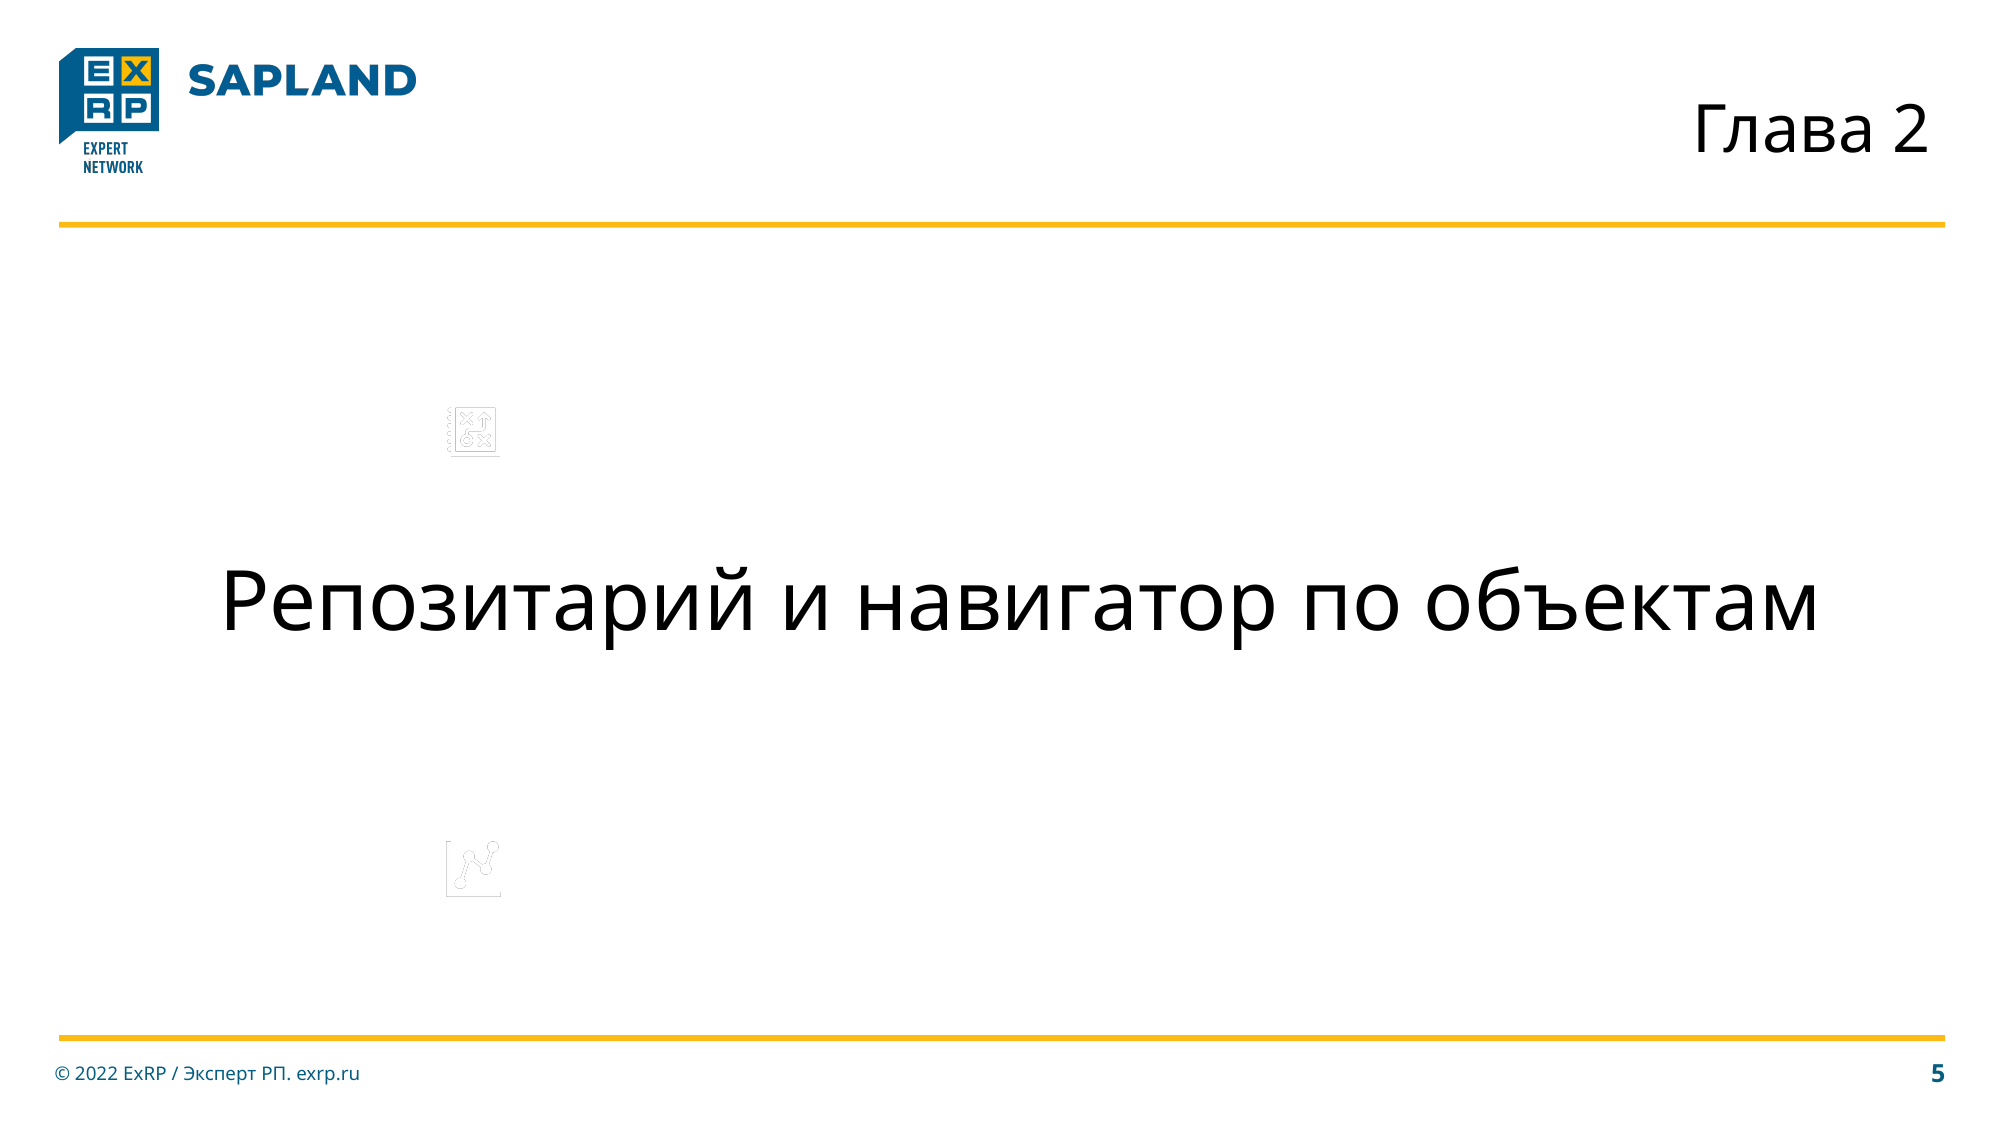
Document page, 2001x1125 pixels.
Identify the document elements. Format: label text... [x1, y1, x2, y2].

picture [122, 94, 150, 122]
picture [435, 831, 511, 907]
picture [59, 48, 74, 60]
picture [85, 57, 113, 85]
title Репозитарий и навигатор по объектам [162, 478, 1838, 674]
footer © 2022 ExRP / Эксперт РП. exrp.ru [39, 1042, 468, 1103]
picture [189, 64, 416, 96]
picture [104, 163, 108, 173]
picture [122, 57, 150, 85]
slide_number 5 [1862, 1044, 1961, 1105]
text_box Глава 2 [1530, 94, 2000, 175]
picture [435, 391, 511, 467]
picture [59, 132, 159, 173]
picture [85, 94, 113, 122]
